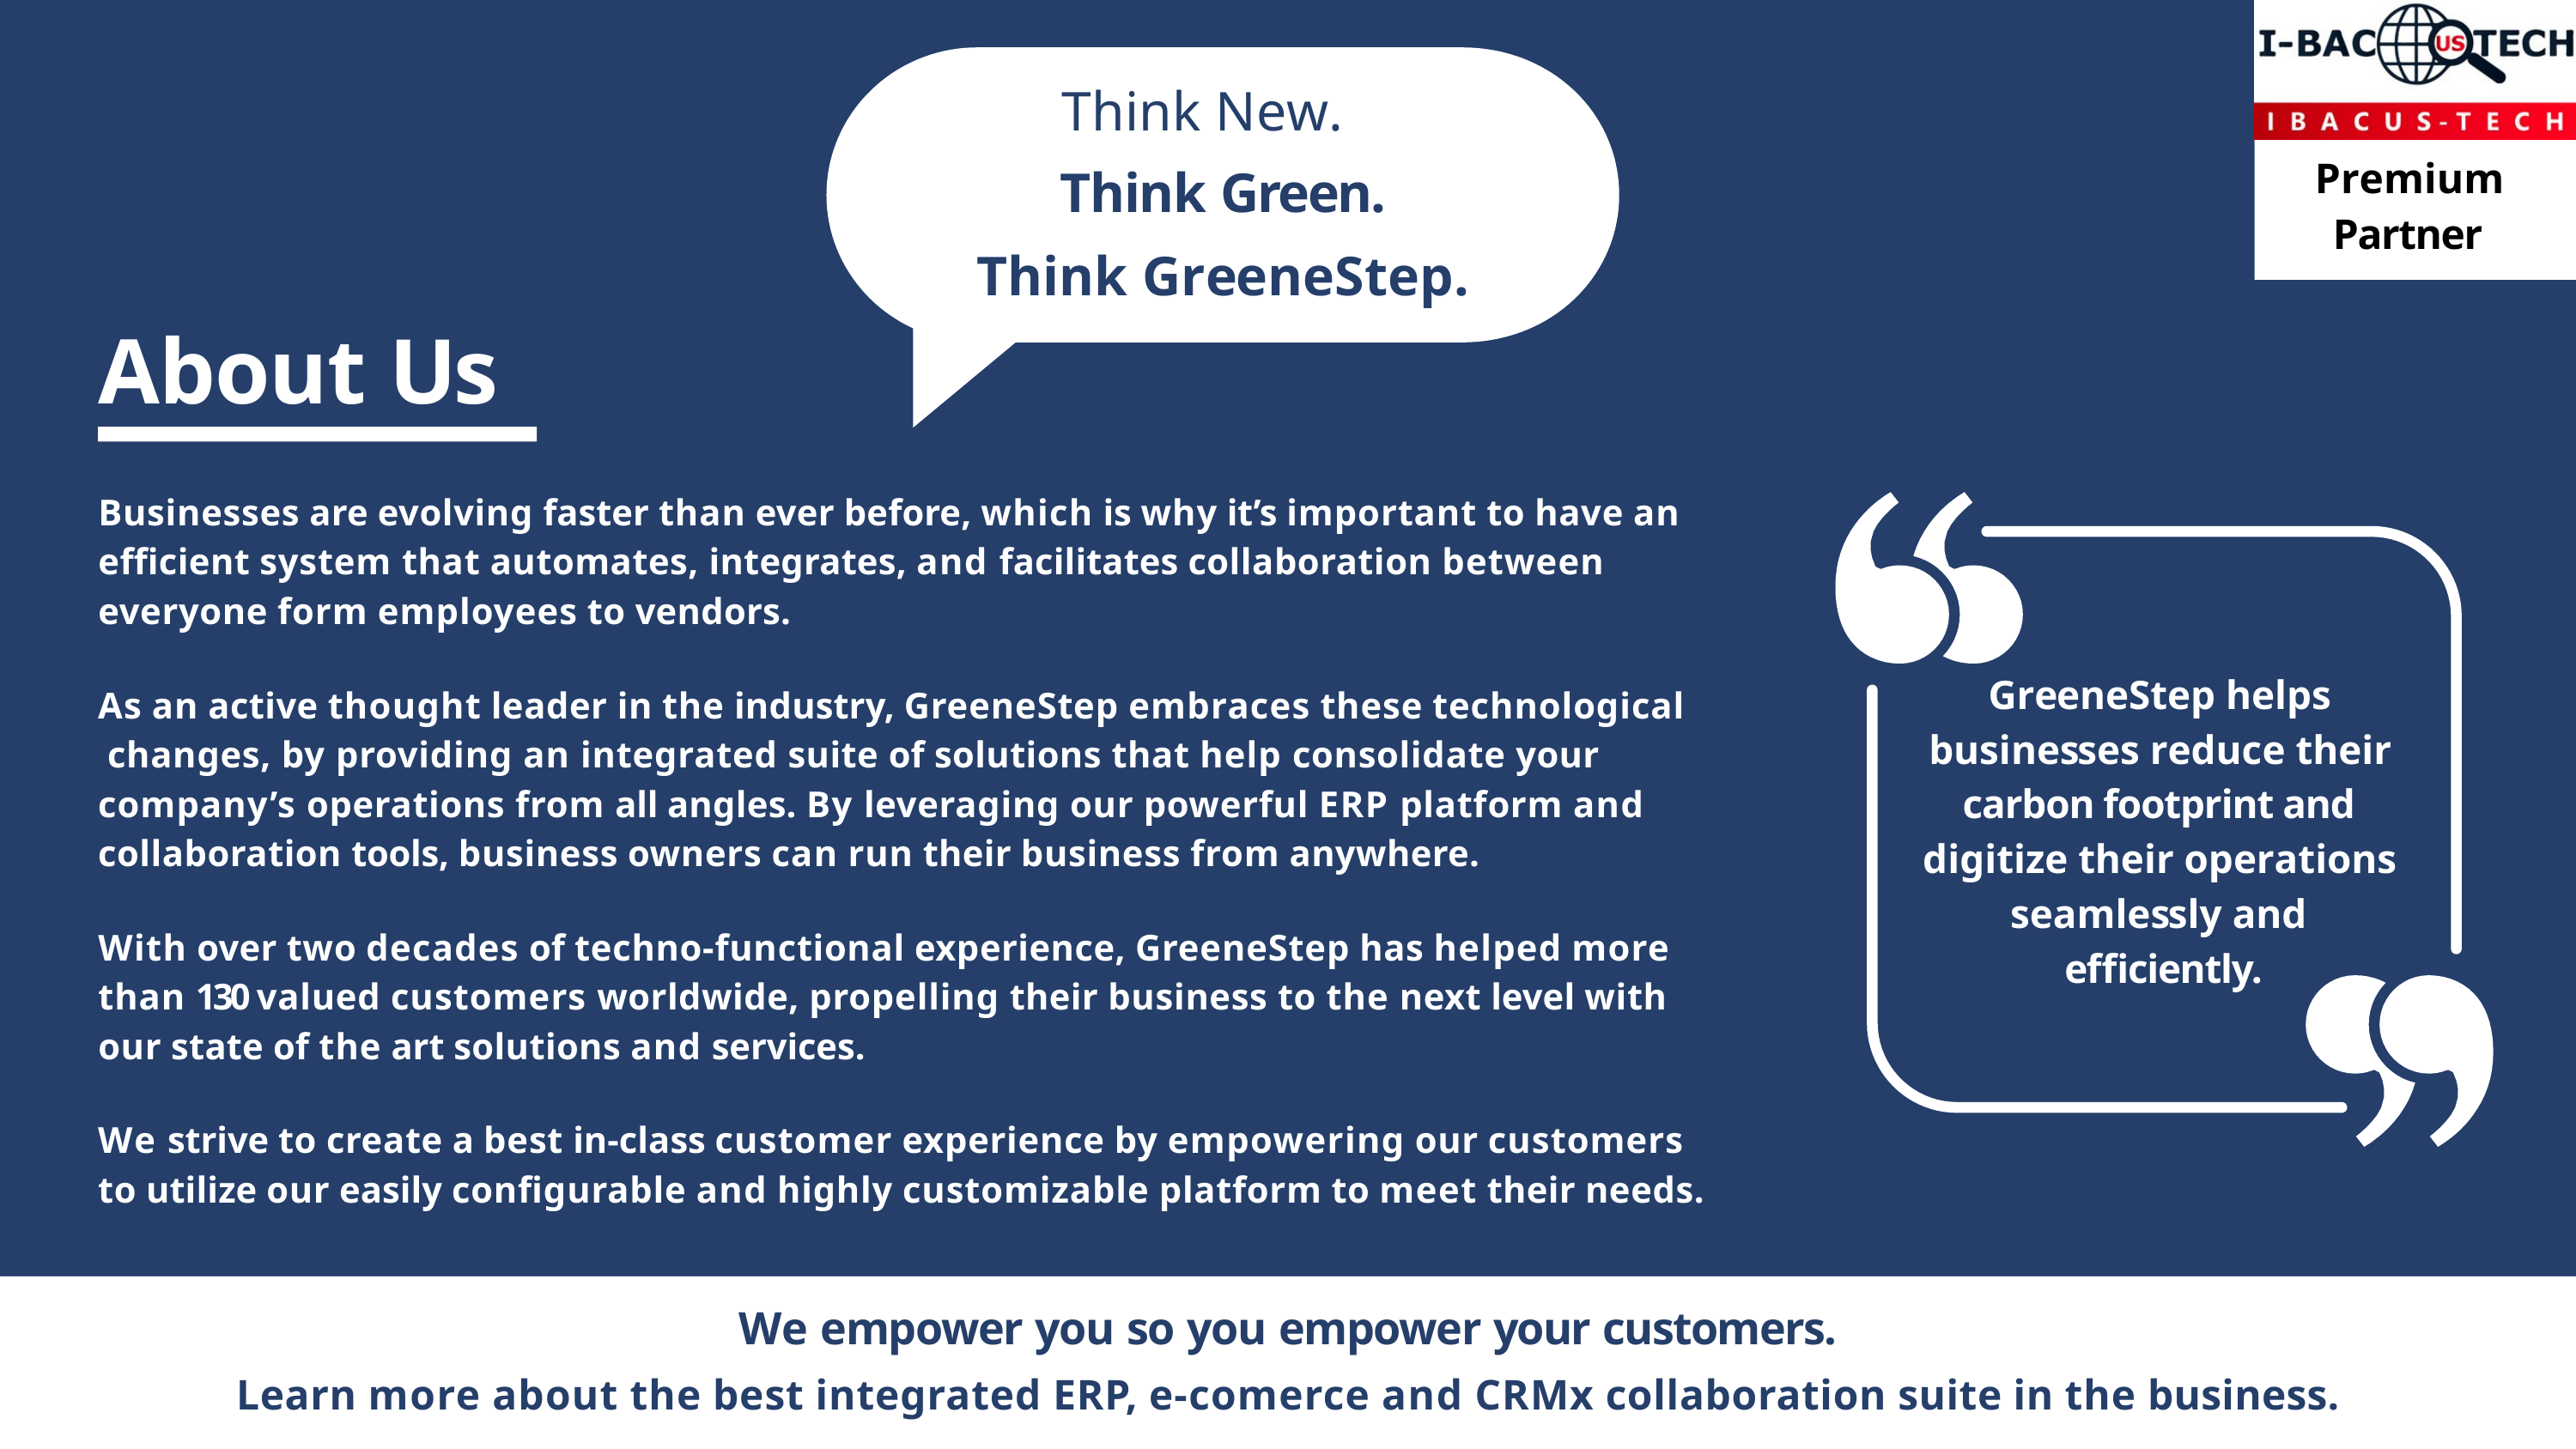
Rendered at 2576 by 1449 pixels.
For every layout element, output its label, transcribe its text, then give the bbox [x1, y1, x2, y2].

text_box [1867, 684, 2348, 1113]
text_box [98, 427, 538, 442]
text_box [0, 1276, 2576, 1449]
text_box [1981, 525, 2462, 955]
text_box We empower you so you empower your customers. Learn more about the best integrated ERP, e-comerce and CRMx collaboration suite in the business. [222, 1282, 2354, 1418]
text_box [1913, 492, 2023, 660]
text_box GreeneStep helps businesses reduce their carbon footprint and digitize their operations seamlessly and efficiently. [1908, 660, 2418, 991]
text_box [1835, 492, 1949, 664]
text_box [2254, 0, 2576, 281]
text_box About Us [96, 312, 539, 422]
text_box [2379, 975, 2494, 1147]
text_box As an active thought leader in the industry, GreeneStep embraces these technological changes, by providing an integrated suite of solutions that help consolidate your company’s operations from all angles. By leveraging our powerful ERP platform and collaboration tools, business owners can run their business from anywhere. [96, 674, 1692, 874]
text_box We strive to create a best in-class customer experience by empowering our customers to utilize our easily configurable and highly customizable platform to meet their needs. [96, 1109, 1708, 1210]
text_box Think Green. Think GreeneStep. [956, 138, 1490, 306]
title Think New. [1060, 0, 1386, 138]
text_box [826, 47, 1619, 428]
text_box With over two decades of techno-functional experience, GreeneStep has helped more than 130 valued customers worldwide, propelling their business to the next level with our state of the art solutions and services. [96, 917, 1687, 1067]
text_box [0, 0, 2576, 1276]
text_box Businesses are evolving faster than ever before, which is why it’s important to have an efficient system that automates, integrates, and facilitates collaboration between everyone form employees to vendors. [96, 482, 1692, 632]
text_box [2306, 991, 2415, 1147]
